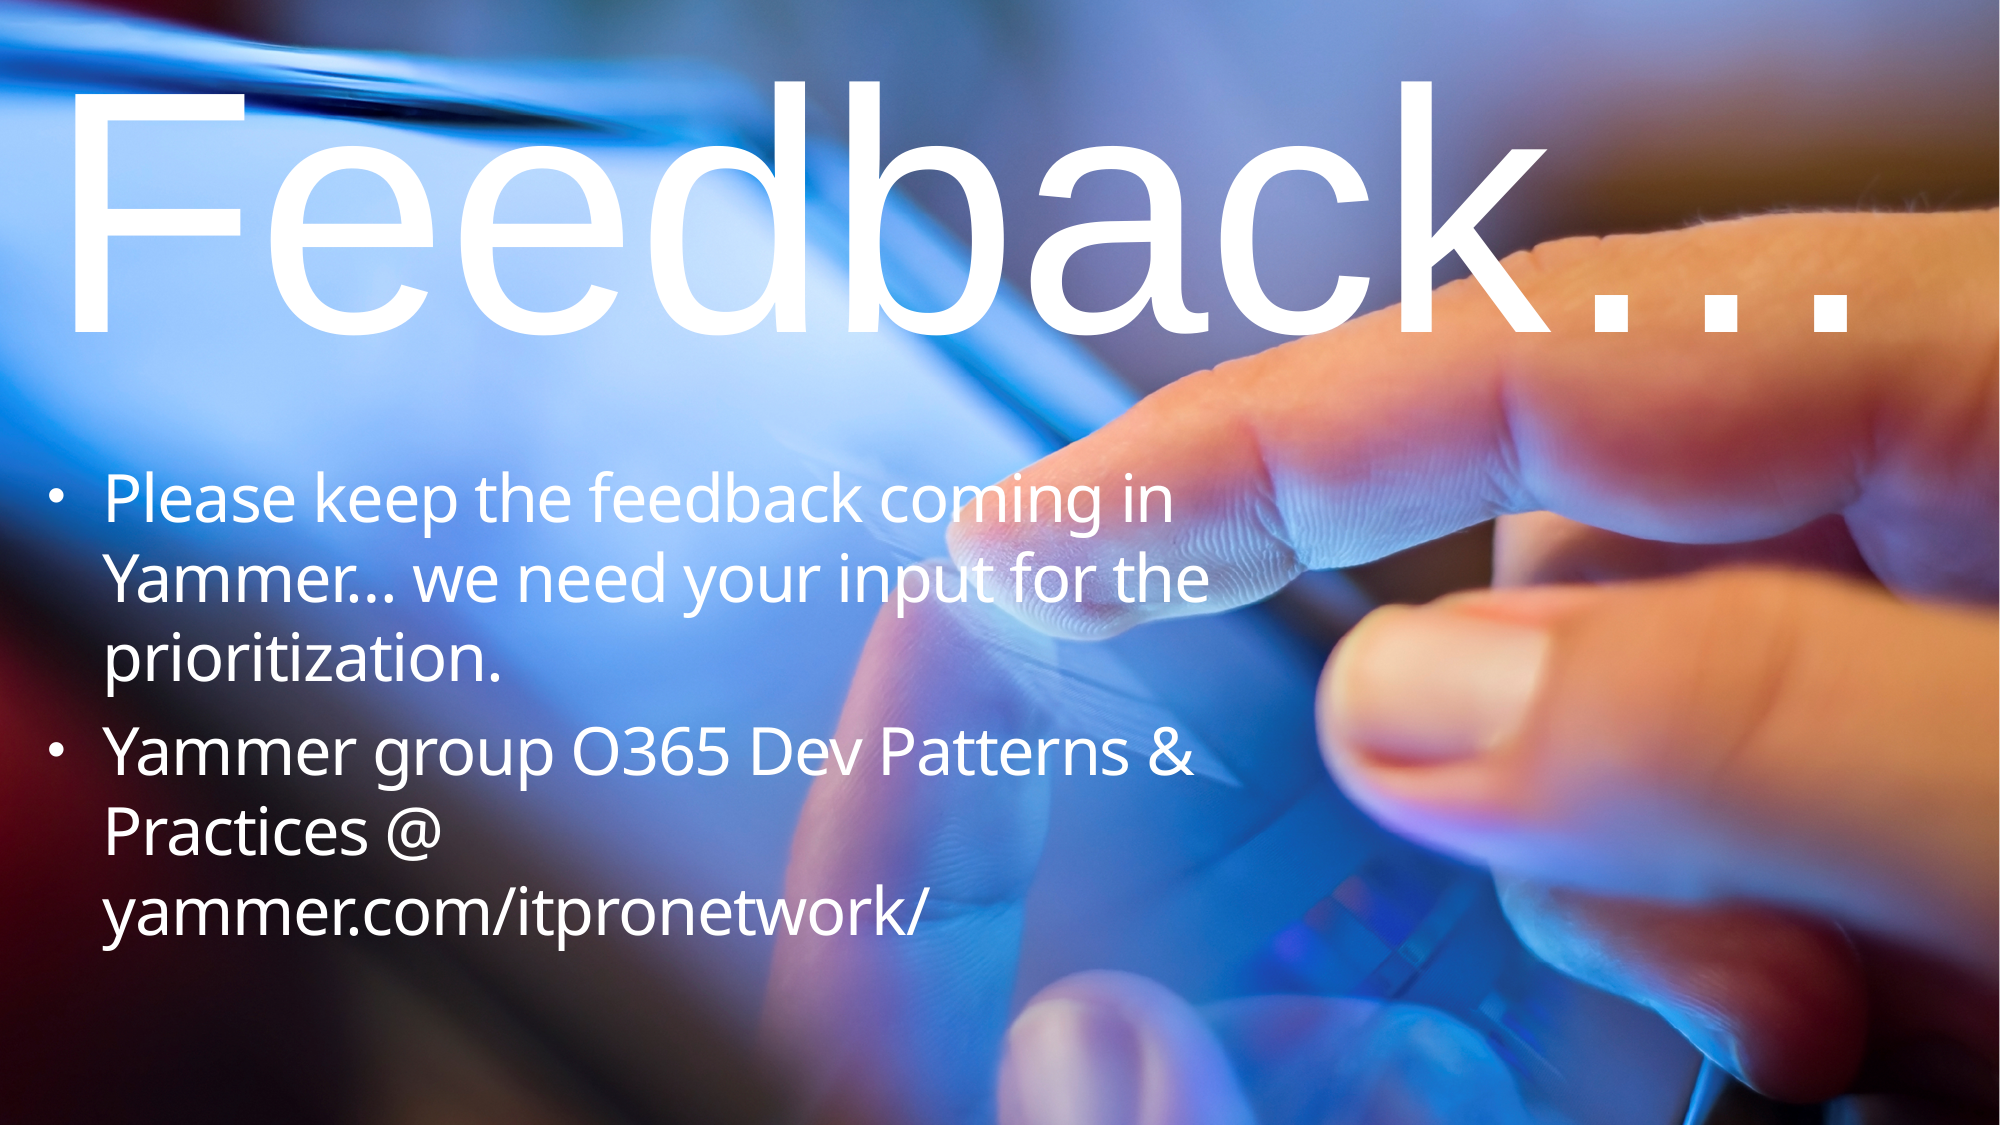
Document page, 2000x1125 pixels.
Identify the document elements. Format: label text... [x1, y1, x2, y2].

title Feedback… [47, 33, 2000, 382]
list Please keep the feedback coming in Yammer… we need your input for the prioritization. Yammer group O365 Dev Patterns & Practices @ yammer.com/itpronetwork/ [47, 455, 1250, 777]
picture [0, 0, 2000, 1125]
